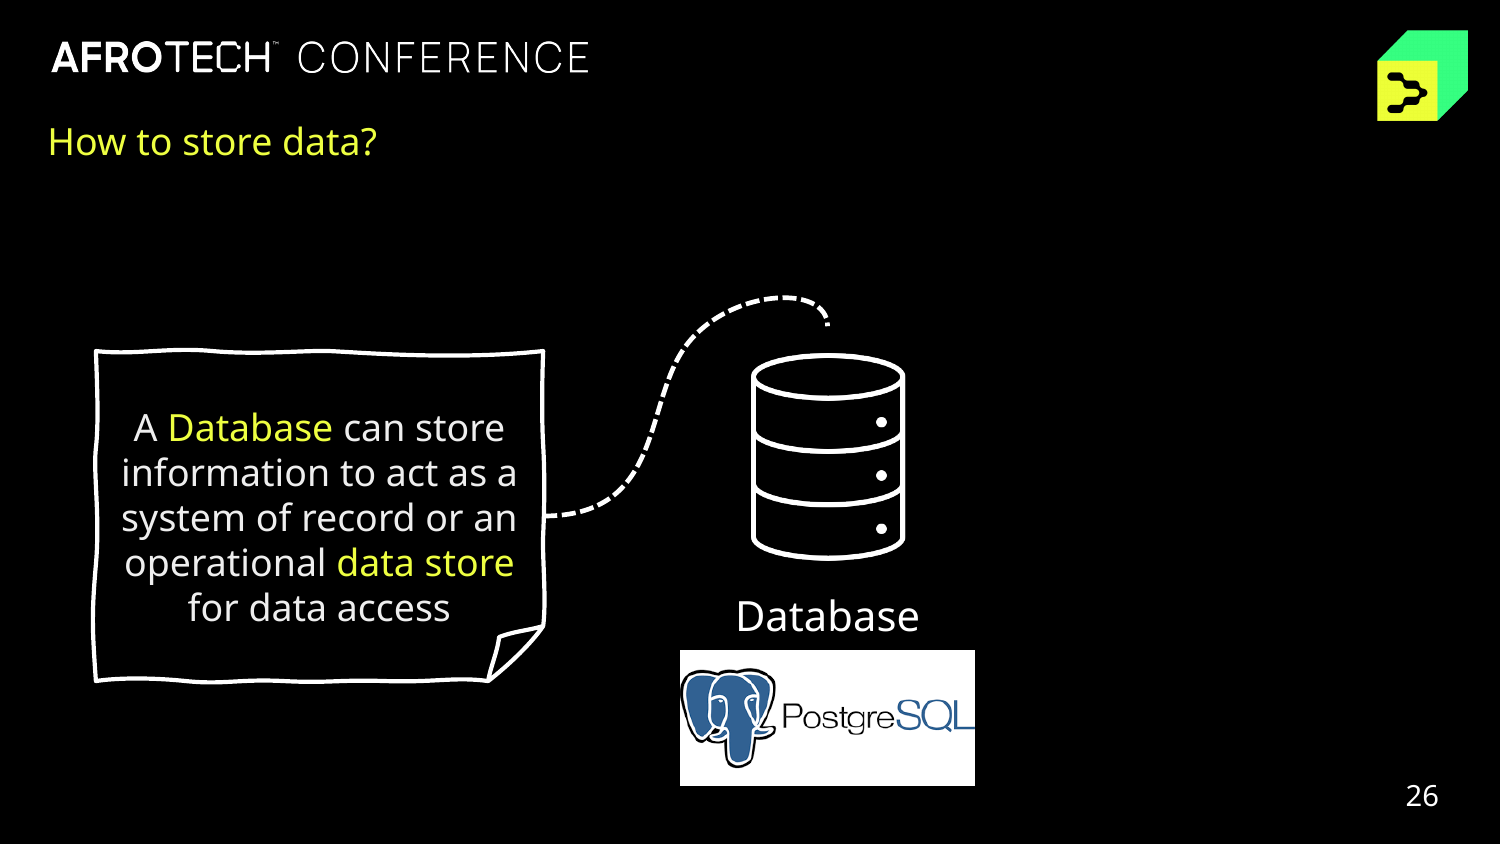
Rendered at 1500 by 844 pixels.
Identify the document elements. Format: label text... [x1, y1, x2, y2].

picture [1377, 30, 1468, 121]
text_box A Database can store information to act as a system of record or an operational data store for data access [90, 347, 547, 685]
picture [51, 41, 588, 73]
slide_number 26 [1377, 764, 1468, 830]
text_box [542, 325, 828, 517]
picture [680, 650, 975, 786]
text_box How to store data? [32, 95, 526, 194]
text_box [699, 325, 956, 649]
